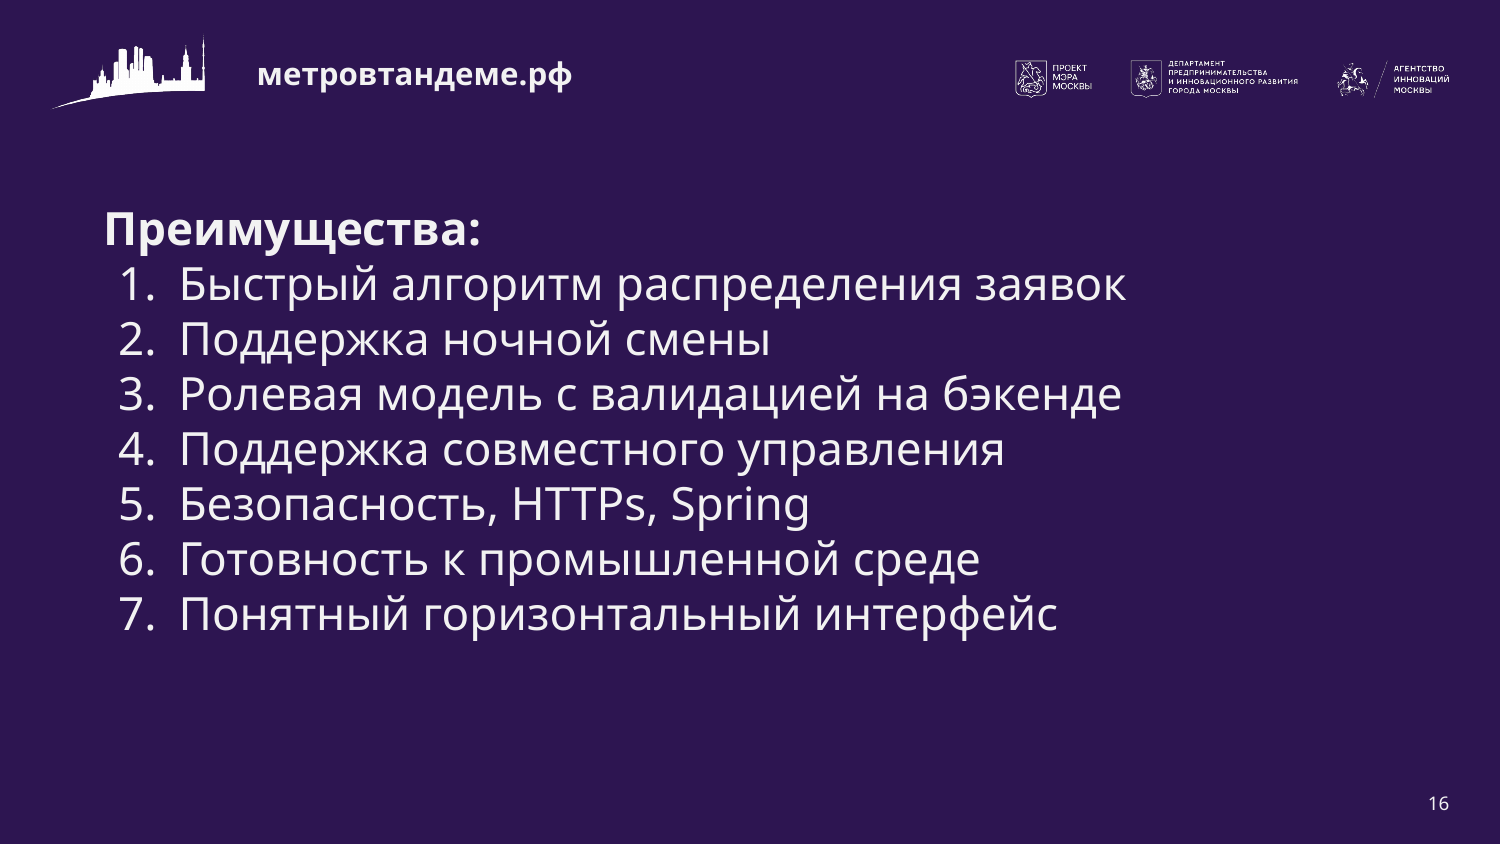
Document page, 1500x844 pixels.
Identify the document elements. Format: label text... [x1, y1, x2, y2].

picture [49, 32, 205, 110]
slide_number ‹#› [1404, 782, 1473, 827]
title метровтандеме.рф [245, 51, 1459, 99]
text_box Преимущества: Быстрый алгоритм распределения заявок Поддержка ночной смены Ролевая модель с валидацией на бэкенде Поддержка совместного управления Безопасность, HTTPs, Spring Готовность к промышленной среде Понятный горизонтальный интерфейс [92, 188, 1408, 651]
